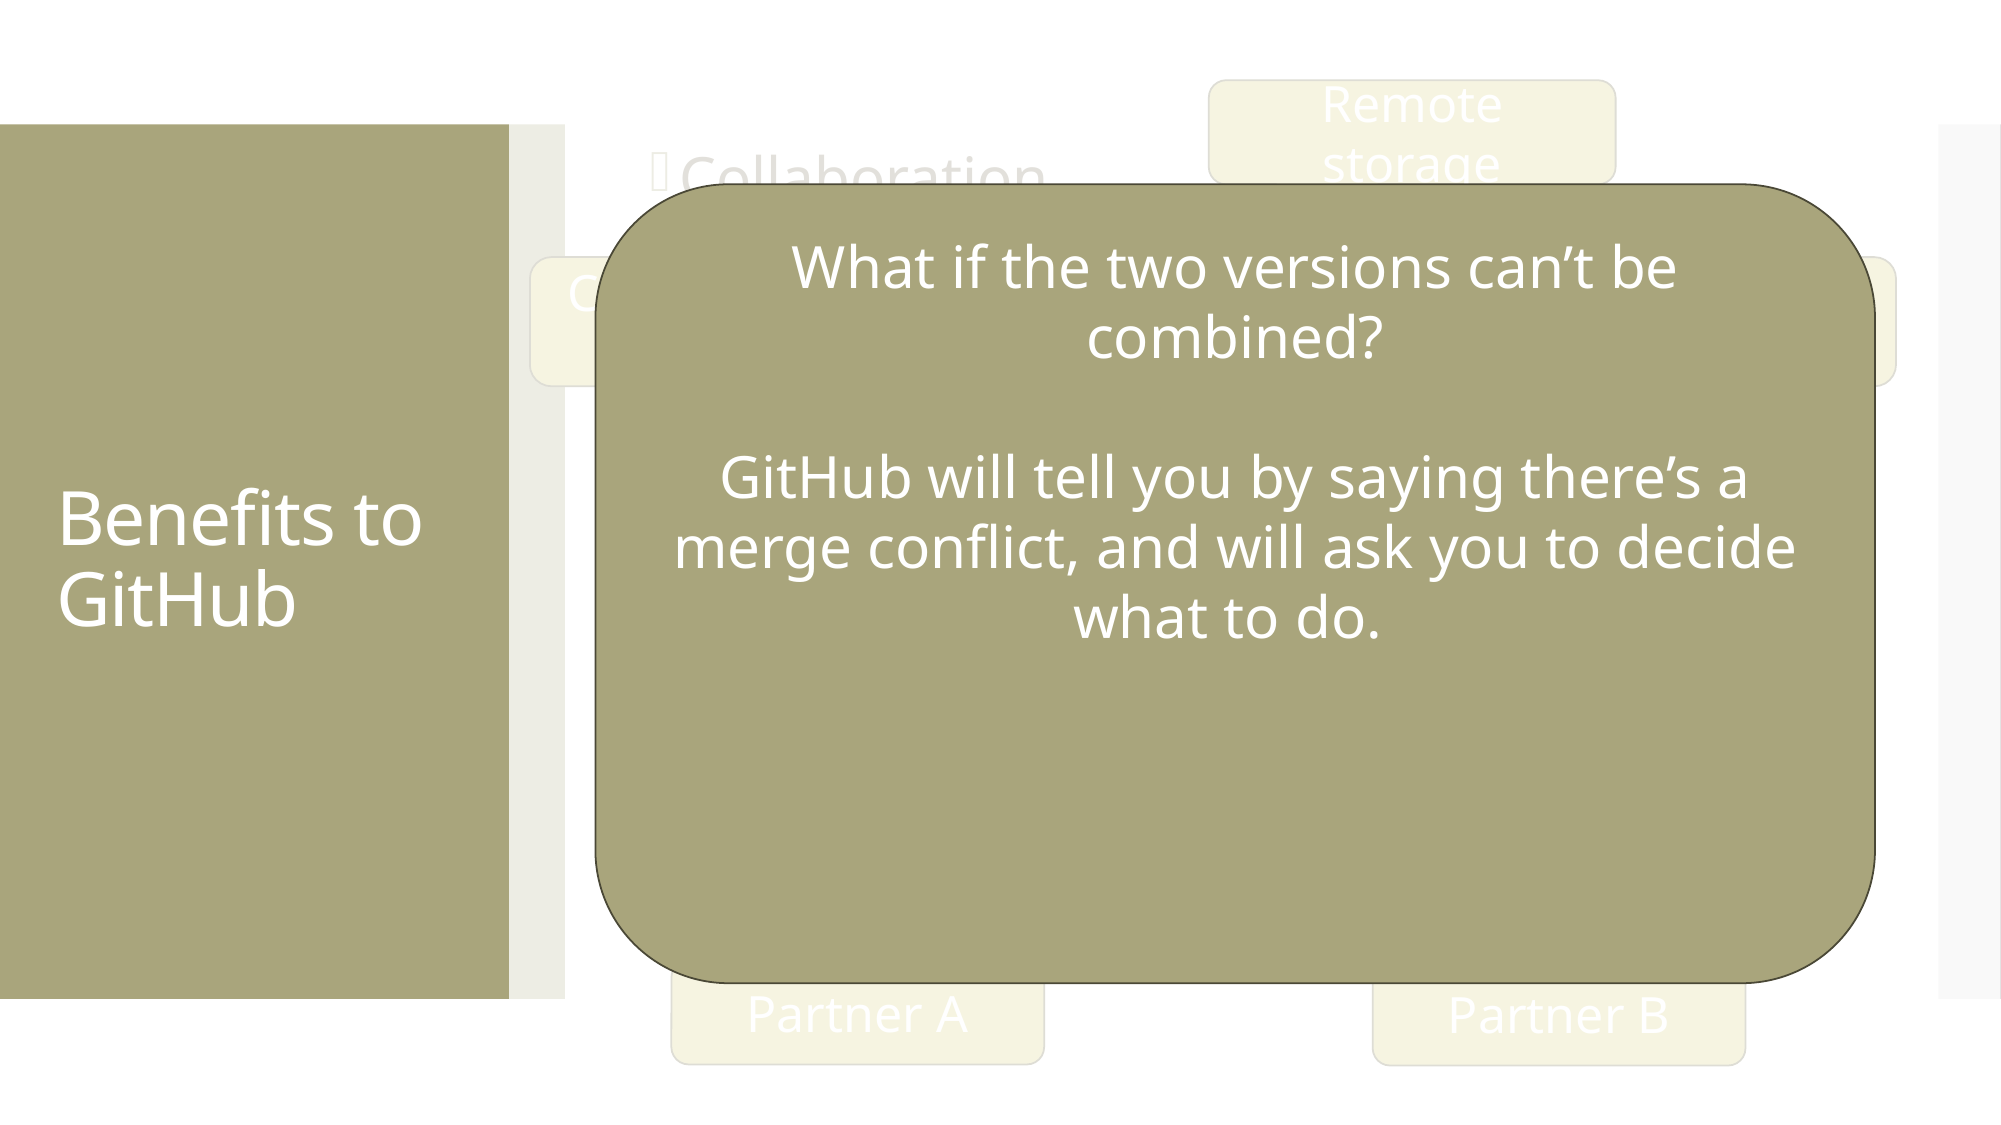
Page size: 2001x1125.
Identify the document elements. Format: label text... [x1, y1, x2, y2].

picture [634, 77, 1777, 940]
title Benefits to GitHub [41, 184, 508, 940]
text_box [508, 38, 2000, 1108]
text_box What if the two versions can’t be combined? GitHub will tell you by saying there’s a merge conflict, and will ask you to decide what to do. [594, 183, 1876, 985]
